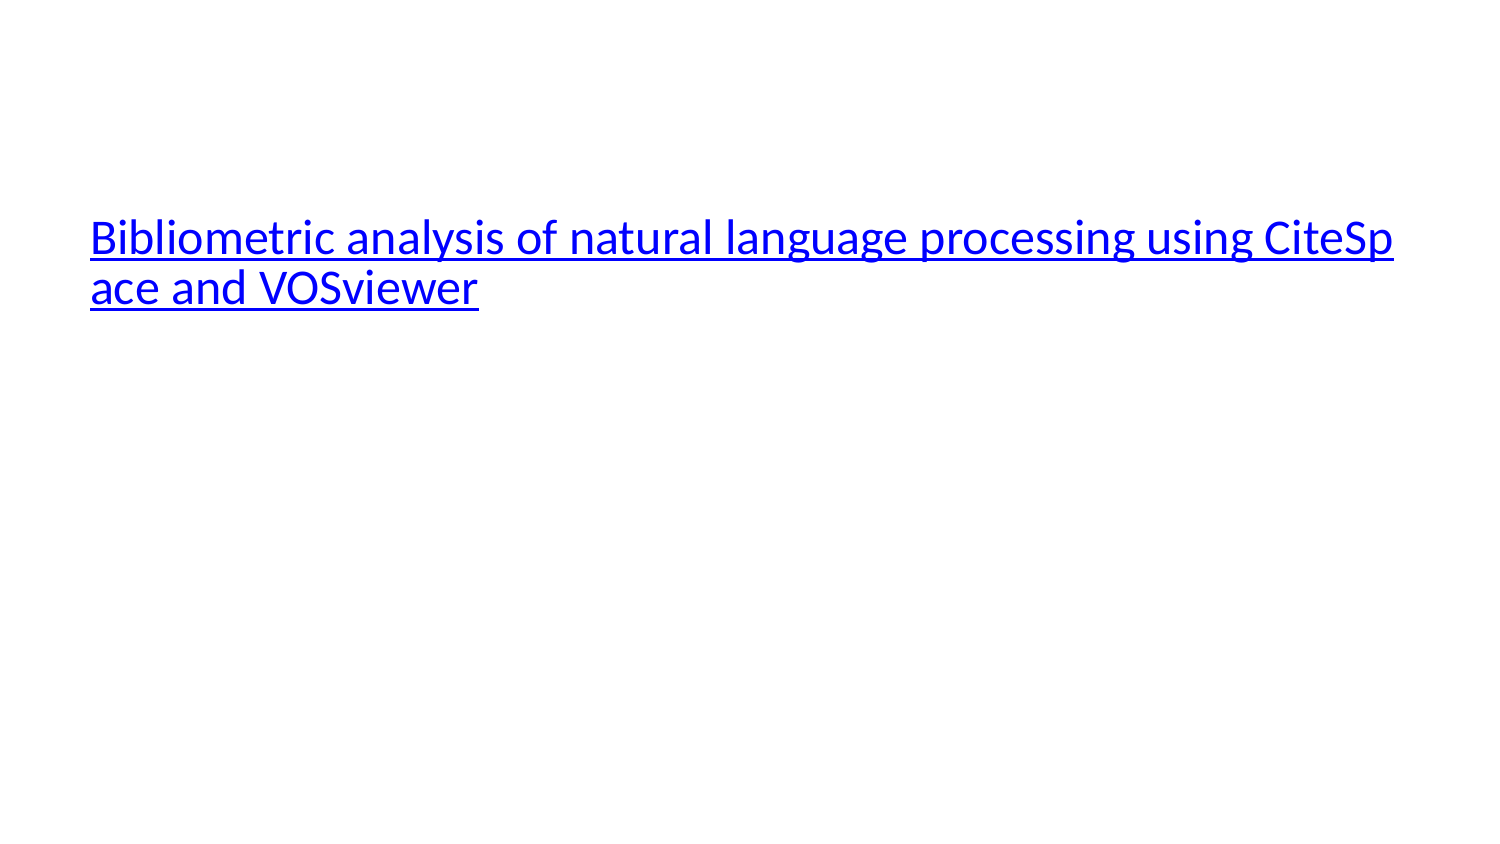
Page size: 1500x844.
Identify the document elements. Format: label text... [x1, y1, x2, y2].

list Bibliometric analysis of natural language processing using CiteSpace and VOSviewer [75, 196, 1425, 754]
